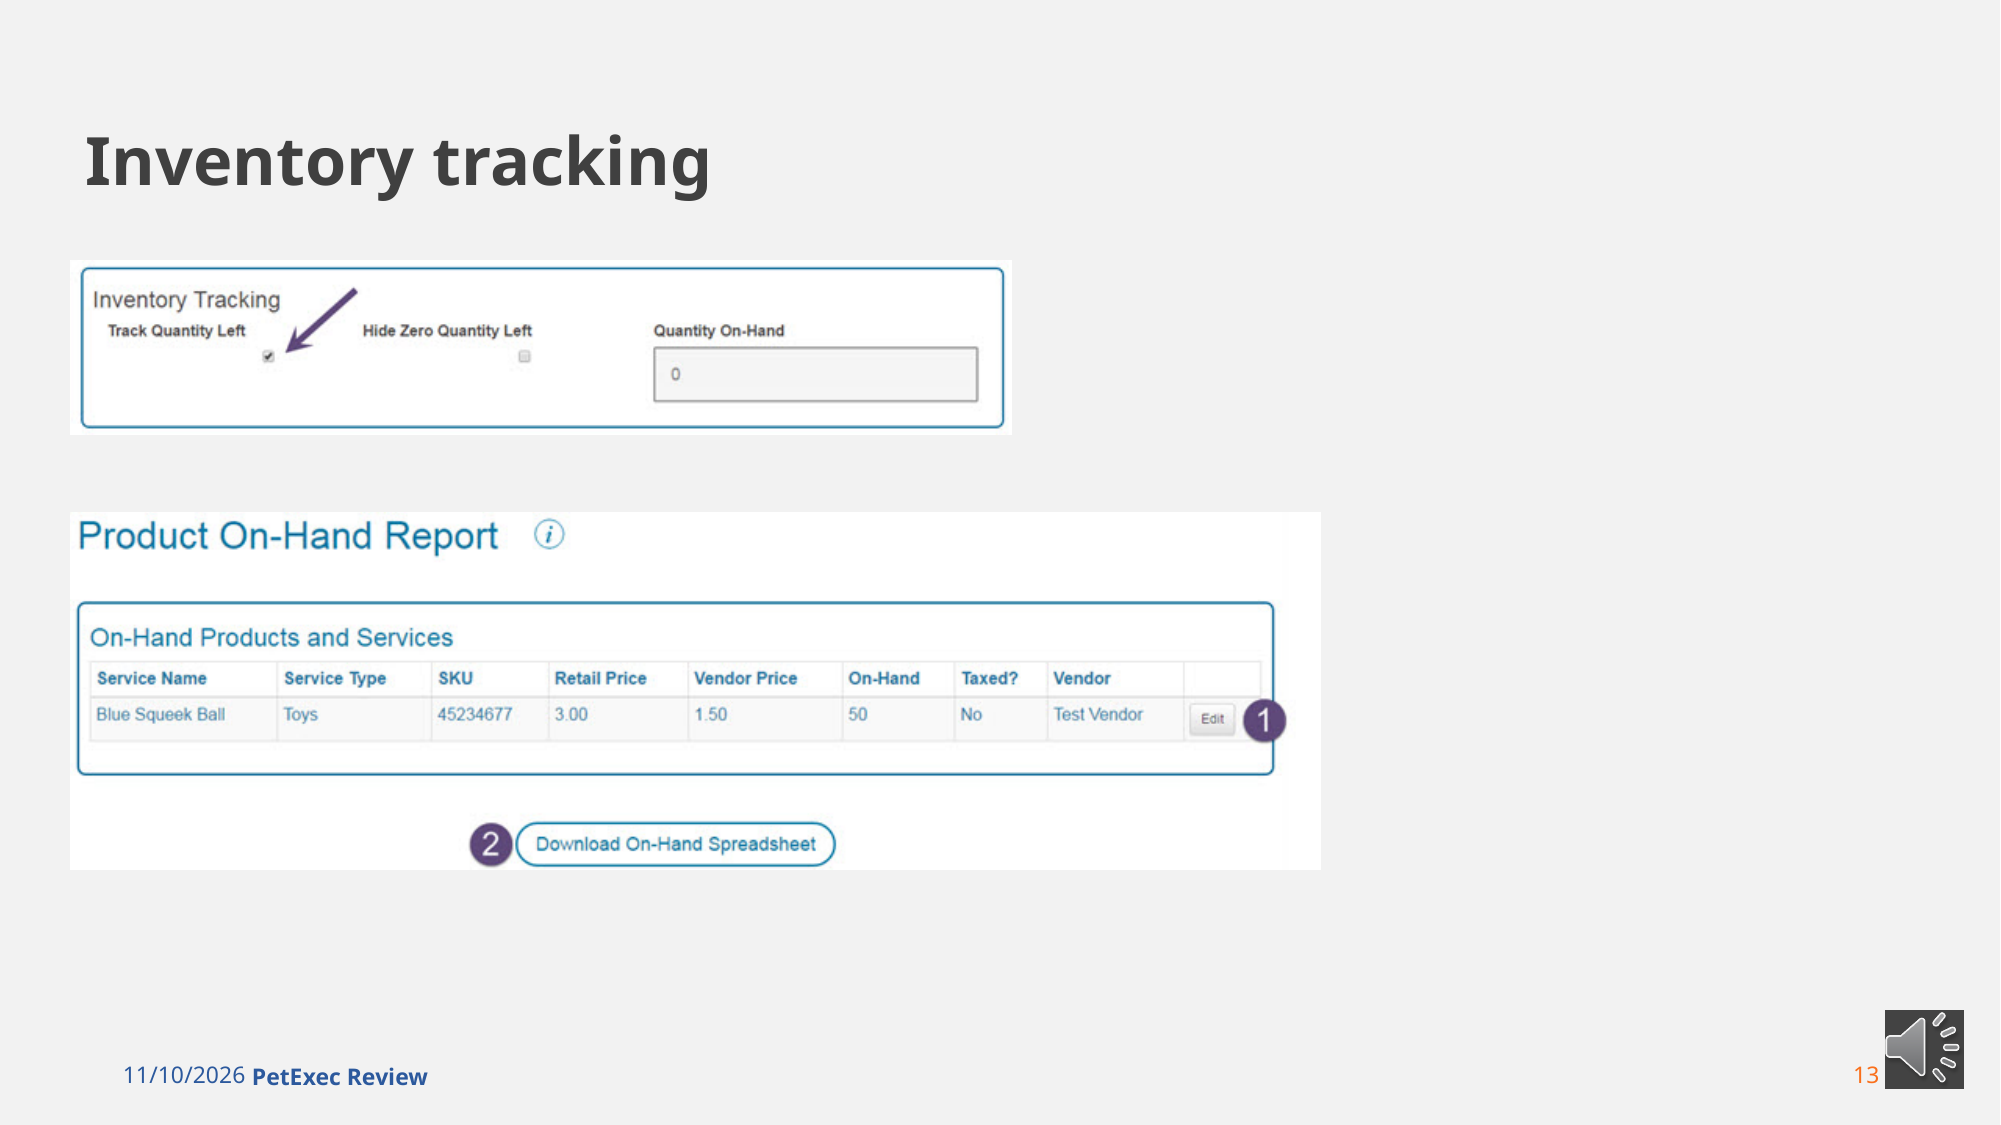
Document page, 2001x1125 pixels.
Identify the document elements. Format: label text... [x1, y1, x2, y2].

title Inventory tracking [70, 106, 1932, 222]
picture [1884, 1009, 1965, 1090]
picture [70, 512, 1321, 870]
picture [70, 260, 1012, 435]
